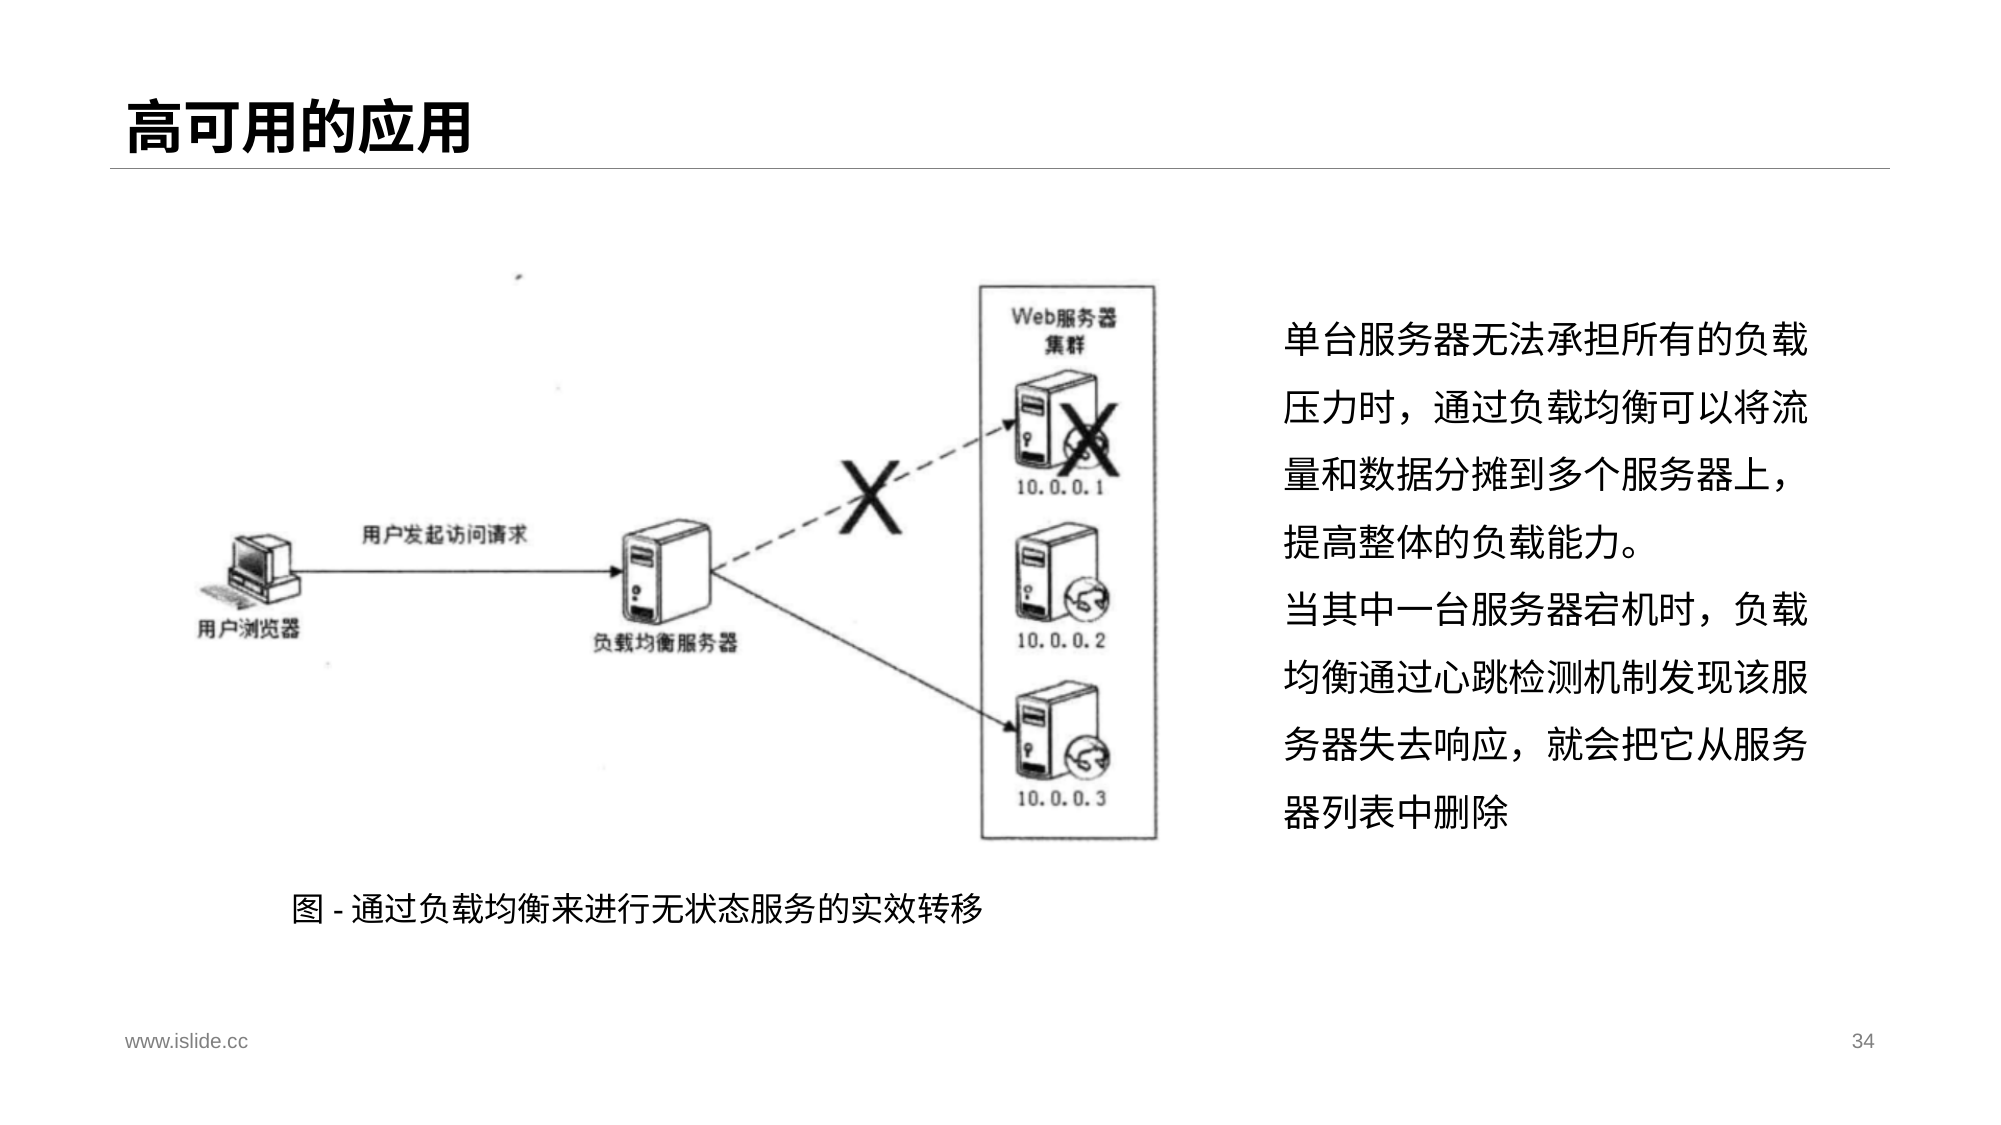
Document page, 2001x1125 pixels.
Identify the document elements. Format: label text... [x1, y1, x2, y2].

footer www.islide.cc [109, 1023, 790, 1058]
text_box 图-通过负载均衡来进行无状态服务的实效转移 [277, 880, 999, 936]
picture [188, 266, 1218, 859]
title 高可用的应用 [109, 0, 1890, 169]
text_box 单台服务器无法承担所有的负载压力时，通过负载均衡可以将流量和数据分摊到多个服务器上，提高整体的负载能力。 当其中一台服务器宕机时，负载均衡通过心跳检测机制发现该服务器失去响应，就会把它从服务器列表中删除 [1268, 286, 1836, 842]
slide_number 34 [1412, 1023, 1890, 1058]
